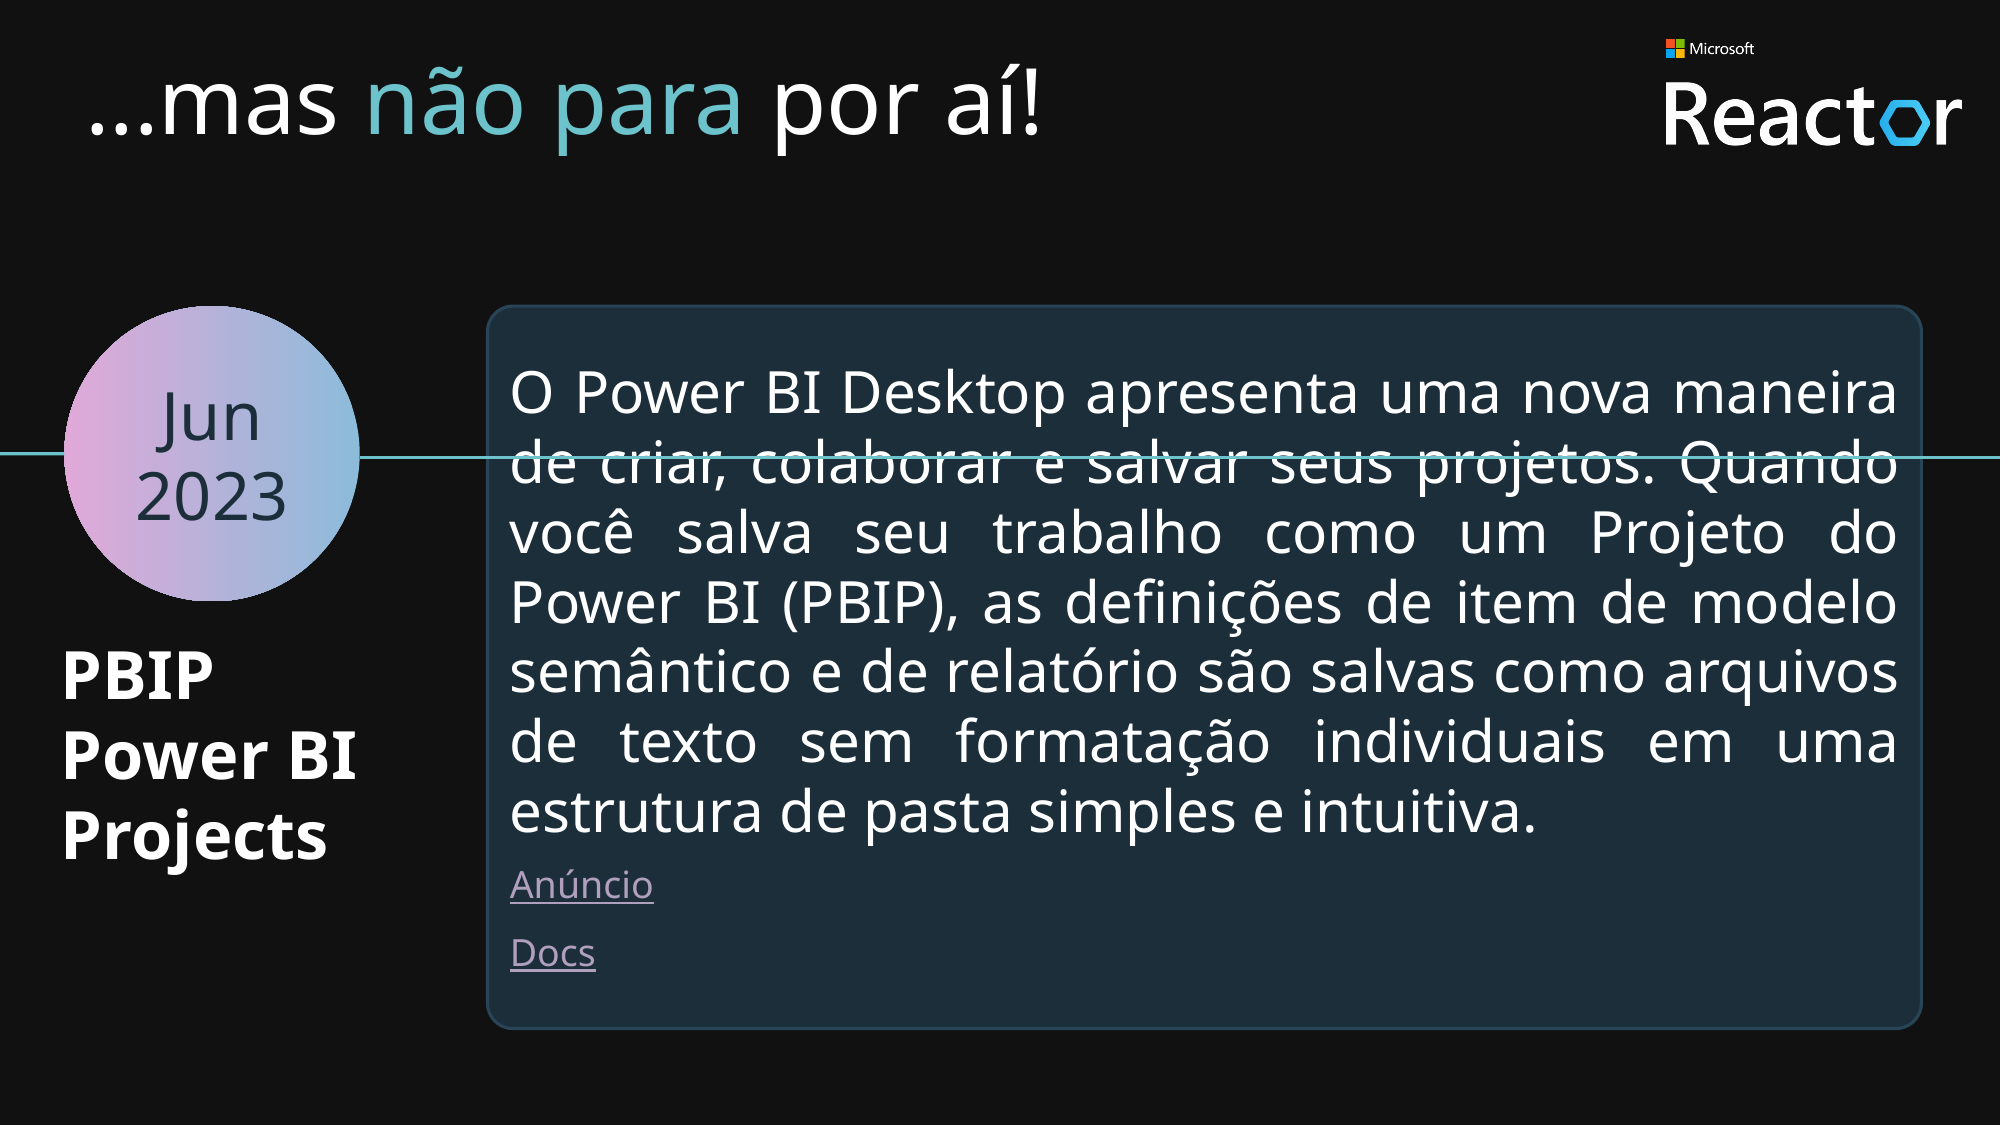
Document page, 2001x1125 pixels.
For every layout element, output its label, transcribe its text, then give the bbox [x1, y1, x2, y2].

picture [1665, 39, 1962, 146]
text_box ...mas não para por aí! [70, 48, 1185, 266]
text_box O Power BI Desktop apresenta uma nova maneira de criar, colaborar e salvar seus projetos. Quando você salva seu trabalho como um Projeto do Power BI (PBIP), as definições de item de modelo semântico e de relatório são salvas como arquivos de texto sem formatação individuais em uma estrutura de pasta simples e intuitiva. Anúncio Docs [485, 304, 1923, 456]
text_box Jun 2023 [62, 304, 362, 603]
text_box O Power BI Desktop apresenta uma nova maneira de criar, colaborar e salvar seus projetos. Quando você salva seu trabalho como um Projeto do Power BI (PBIP), as definições de item de modelo semântico e de relatório são salvas como arquivos de texto sem formatação individuais em uma estrutura de pasta simples e intuitiva. Anúncio Docs [485, 459, 1923, 1031]
text_box PBIP Power BI Projects [30, 608, 457, 897]
